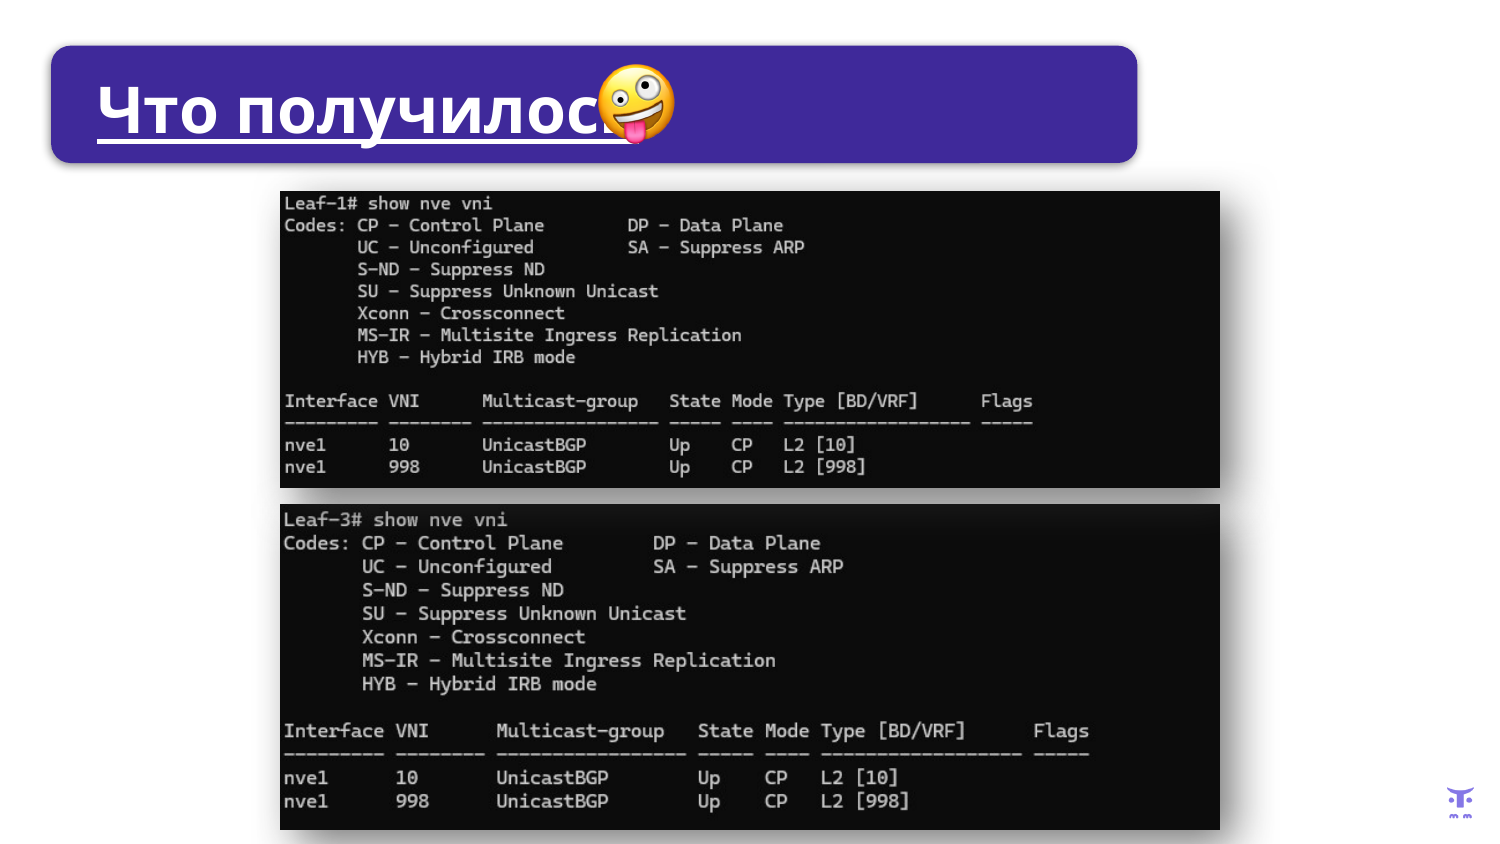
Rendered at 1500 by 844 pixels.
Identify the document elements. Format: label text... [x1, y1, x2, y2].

title Что получилось [82, 54, 1480, 234]
text_box [51, 45, 1134, 164]
picture [0, 0, 1500, 844]
